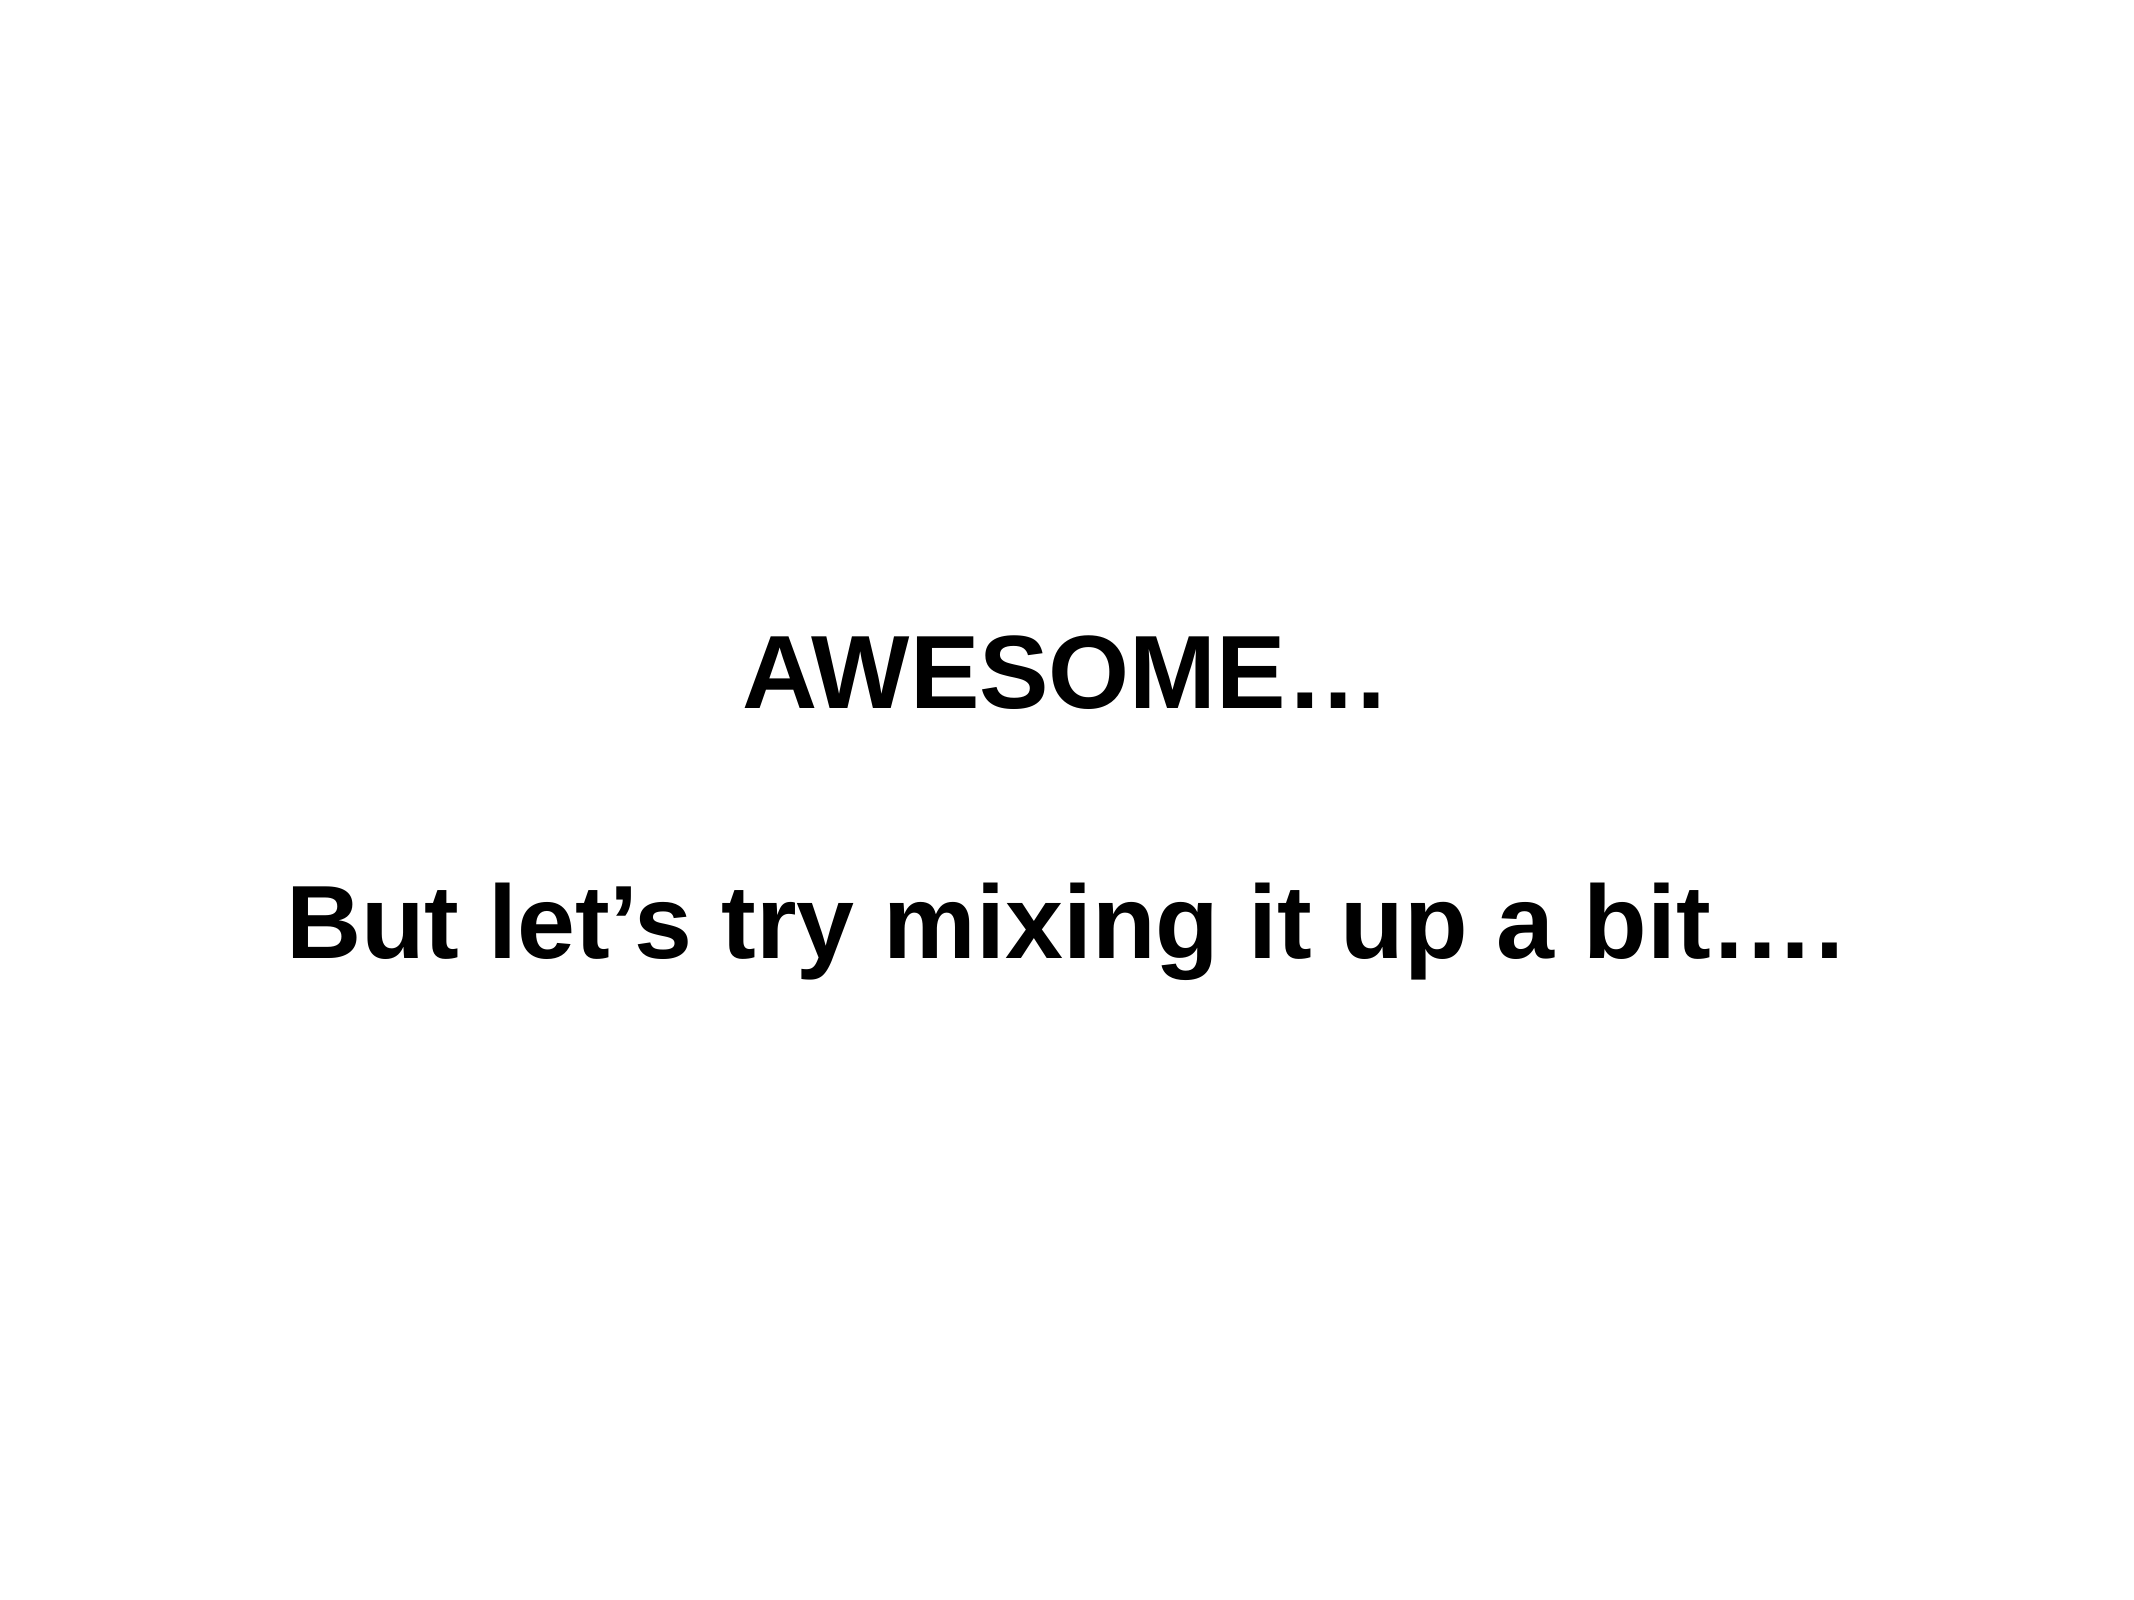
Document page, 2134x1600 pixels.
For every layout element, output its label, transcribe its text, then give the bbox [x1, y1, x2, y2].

text_box AWESOME… But let’s try mixing it up a bit…. [248, 604, 1885, 980]
